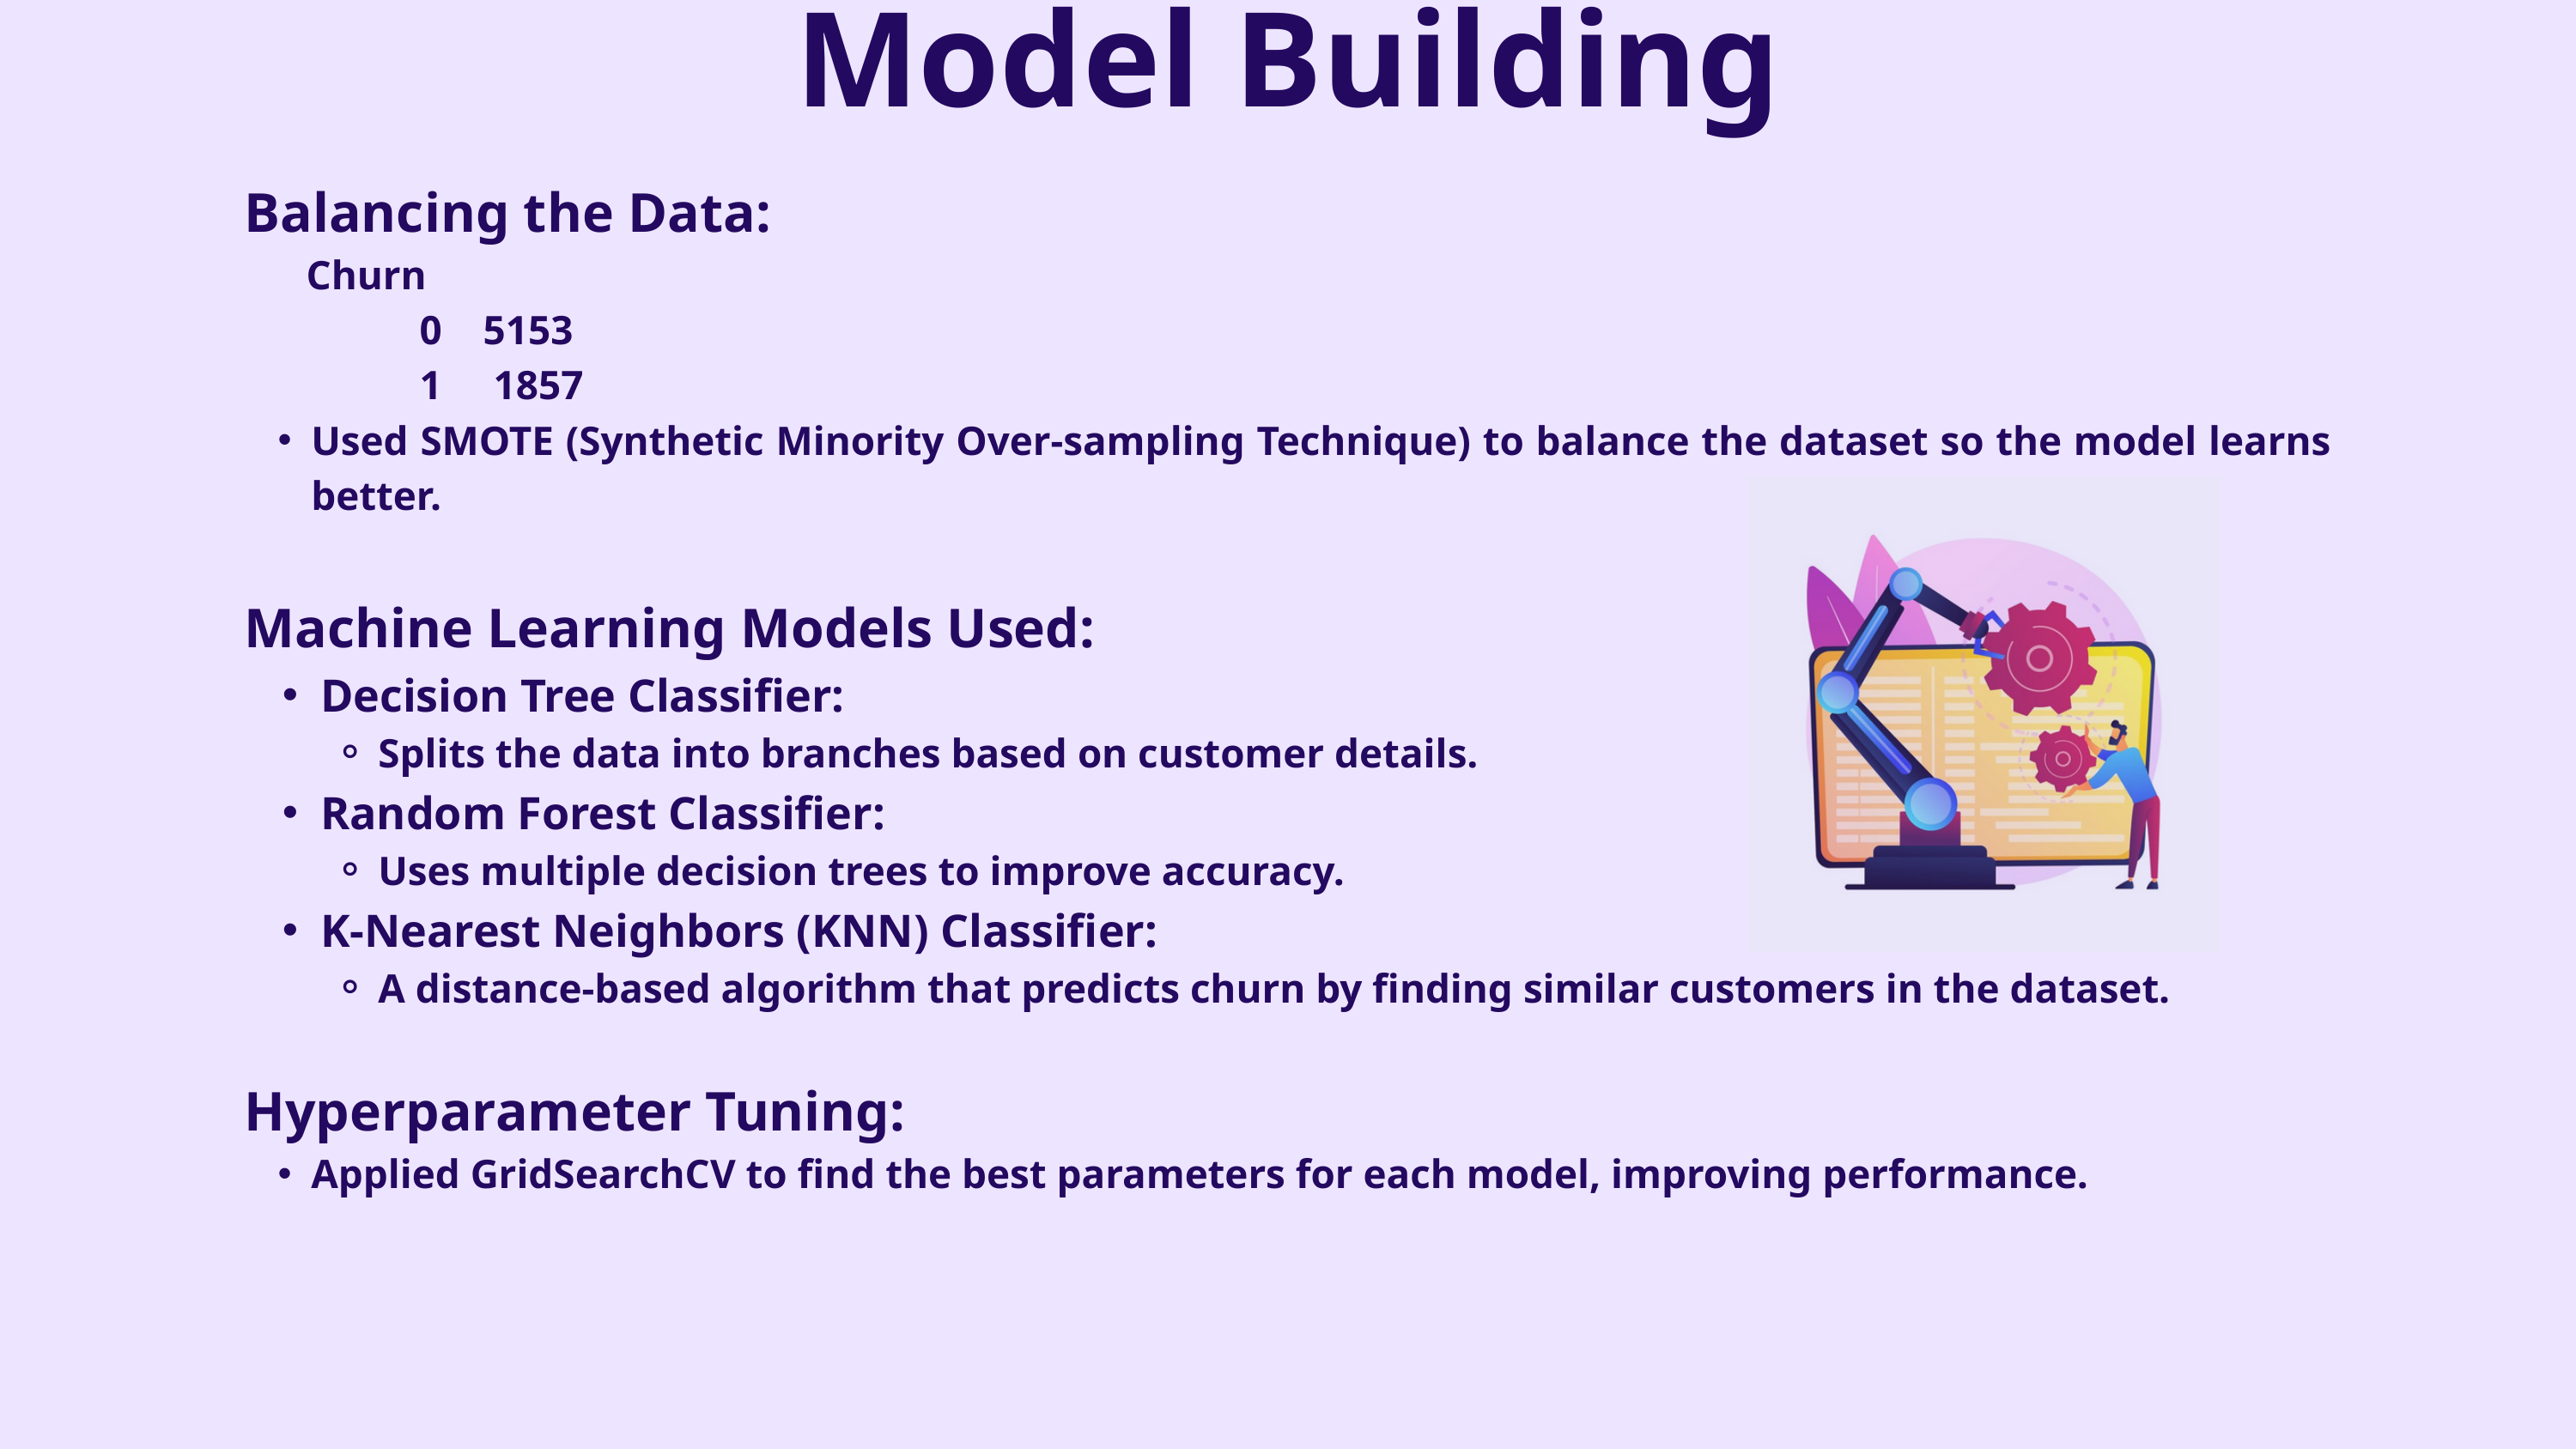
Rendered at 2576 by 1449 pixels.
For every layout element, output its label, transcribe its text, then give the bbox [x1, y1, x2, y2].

text_box Balancing the Data: Churn 0 5153 1 1857 Used SMOTE (Synthetic Minority Over-sampling Technique) to balance the dataset so the model learns better. Machine Learning Models Used: Decision Tree Classifier: Splits the data into branches based on customer details. Random Forest Classifier: Uses multiple decision trees to improve accuracy. K-Nearest Neighbors (KNN) Classifier: A distance-based algorithm that predicts churn by finding similar customers in the dataset. Hyperparameter Tuning: Applied GridSearchCV to find the best parameters for each model, improving performance. [244, 167, 2332, 1197]
text_box Model Building [711, 27, 1865, 133]
